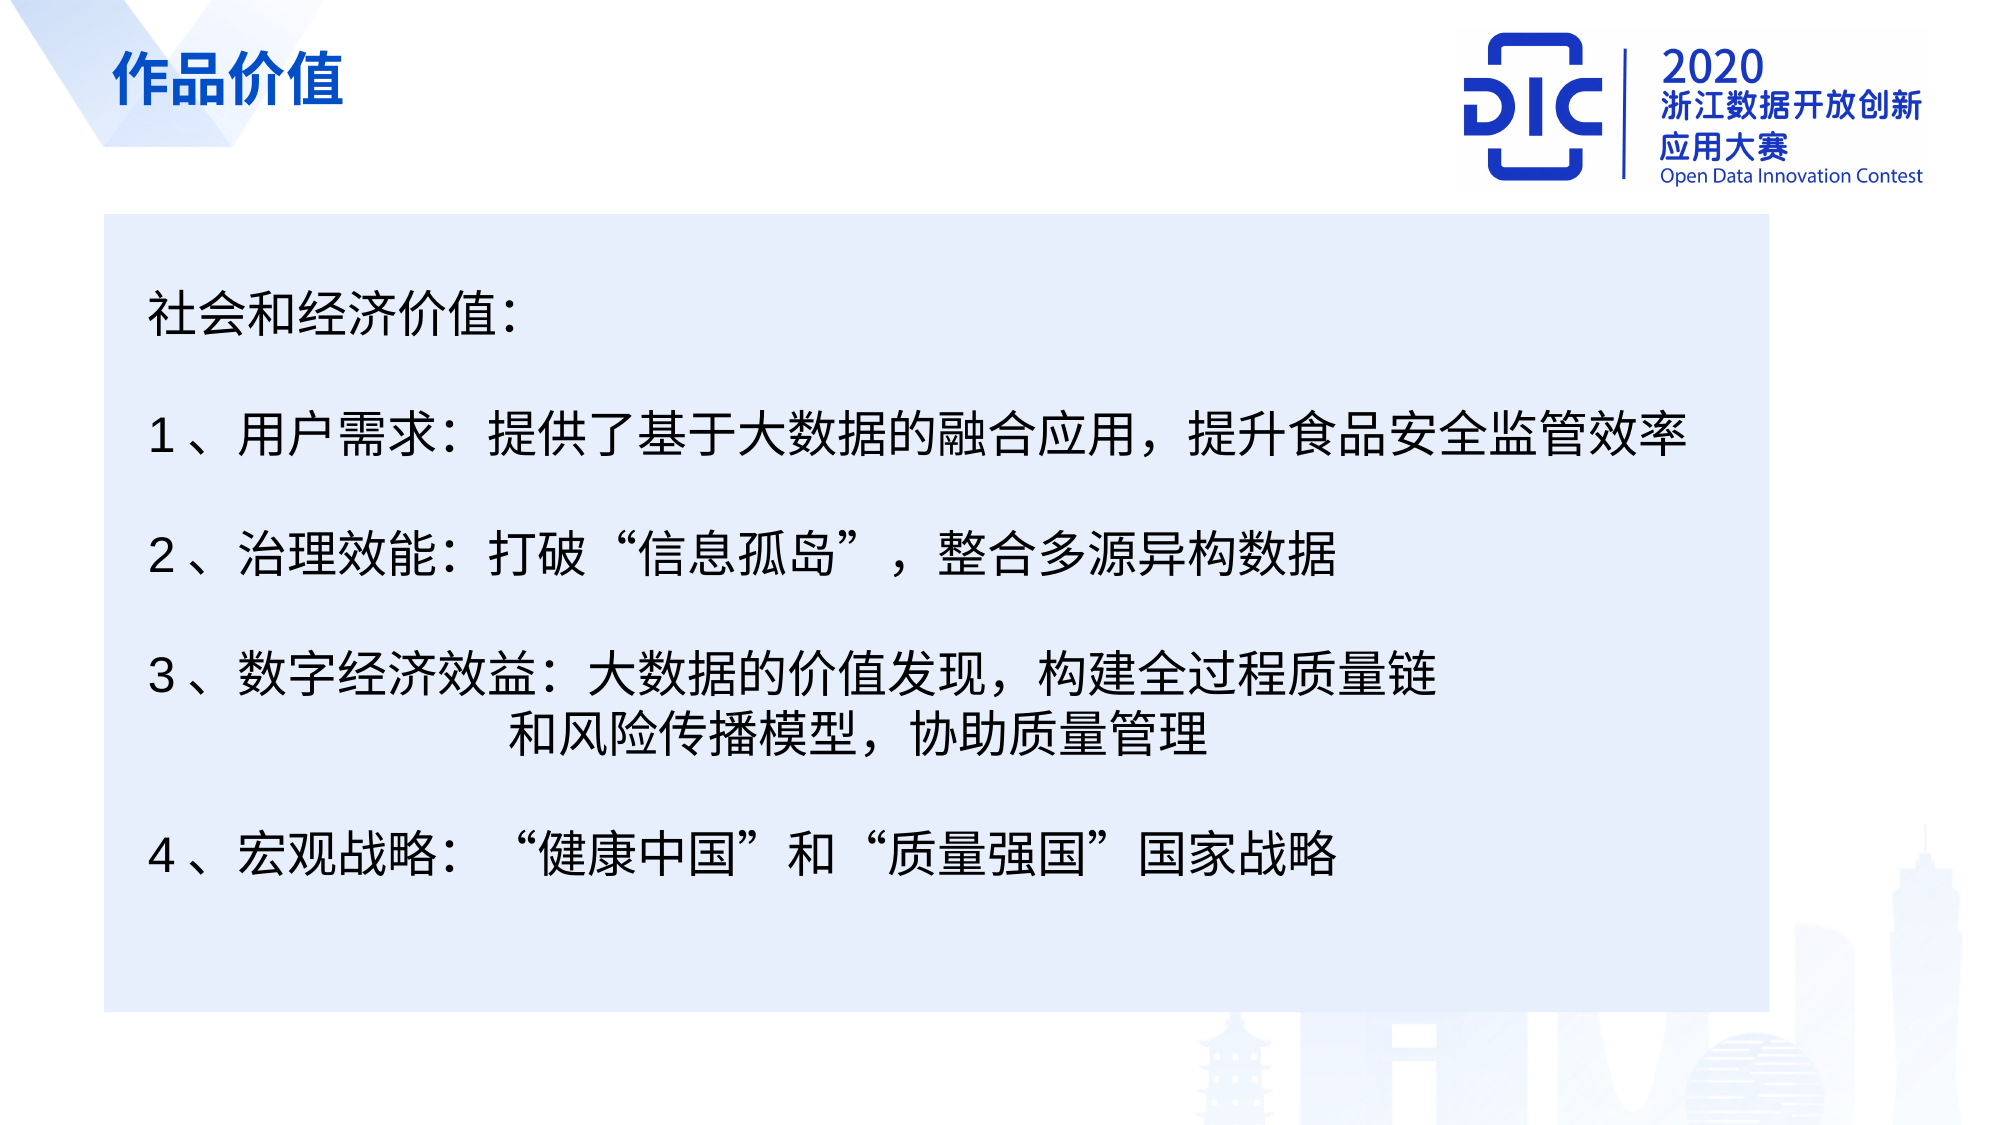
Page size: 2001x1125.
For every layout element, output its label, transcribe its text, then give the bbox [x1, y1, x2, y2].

text_box 社会和经济价值： 1、用户需求：提供了基于大数据的融合应用，提升食品安全监管效率 2、治理效能：打破“信息孤岛”，整合多源异构数据 3、数字经济效益：大数据的价值发现，构建全过程质量链 和风险传播模型，协助质量管理 4、宏观战略：“健康中国”和“质量强国”国家战略 [133, 275, 1703, 1010]
text_box [103, 213, 1770, 1013]
picture [1193, 804, 2000, 1125]
picture [1456, 26, 1929, 193]
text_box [9, 0, 361, 148]
